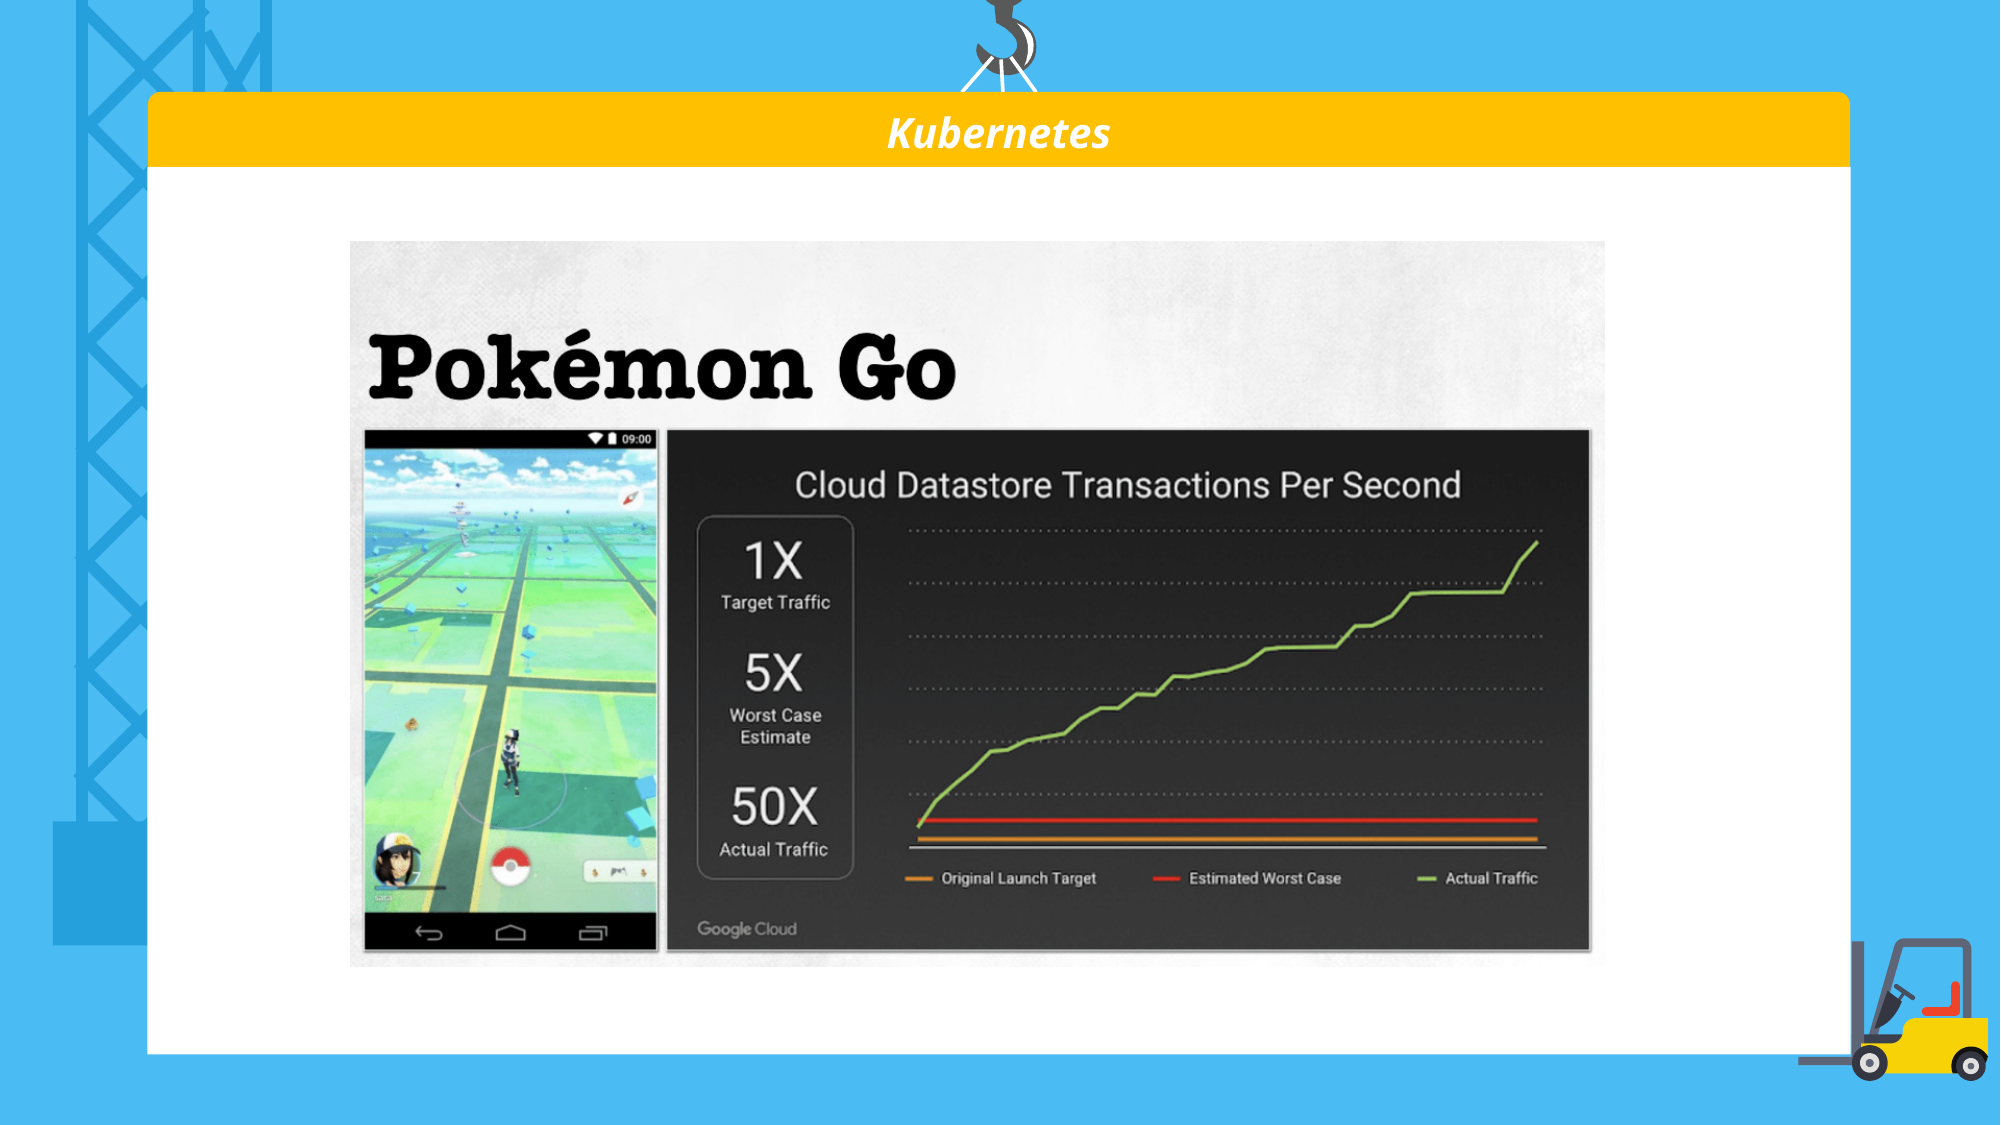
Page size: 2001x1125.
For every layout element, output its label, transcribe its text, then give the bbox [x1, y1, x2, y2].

text_box Kubernetes [290, 90, 1852, 166]
picture [350, 241, 1605, 967]
text_box [146, 166, 1852, 1055]
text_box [961, 0, 1037, 95]
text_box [52, 0, 290, 946]
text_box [1798, 938, 1988, 1081]
